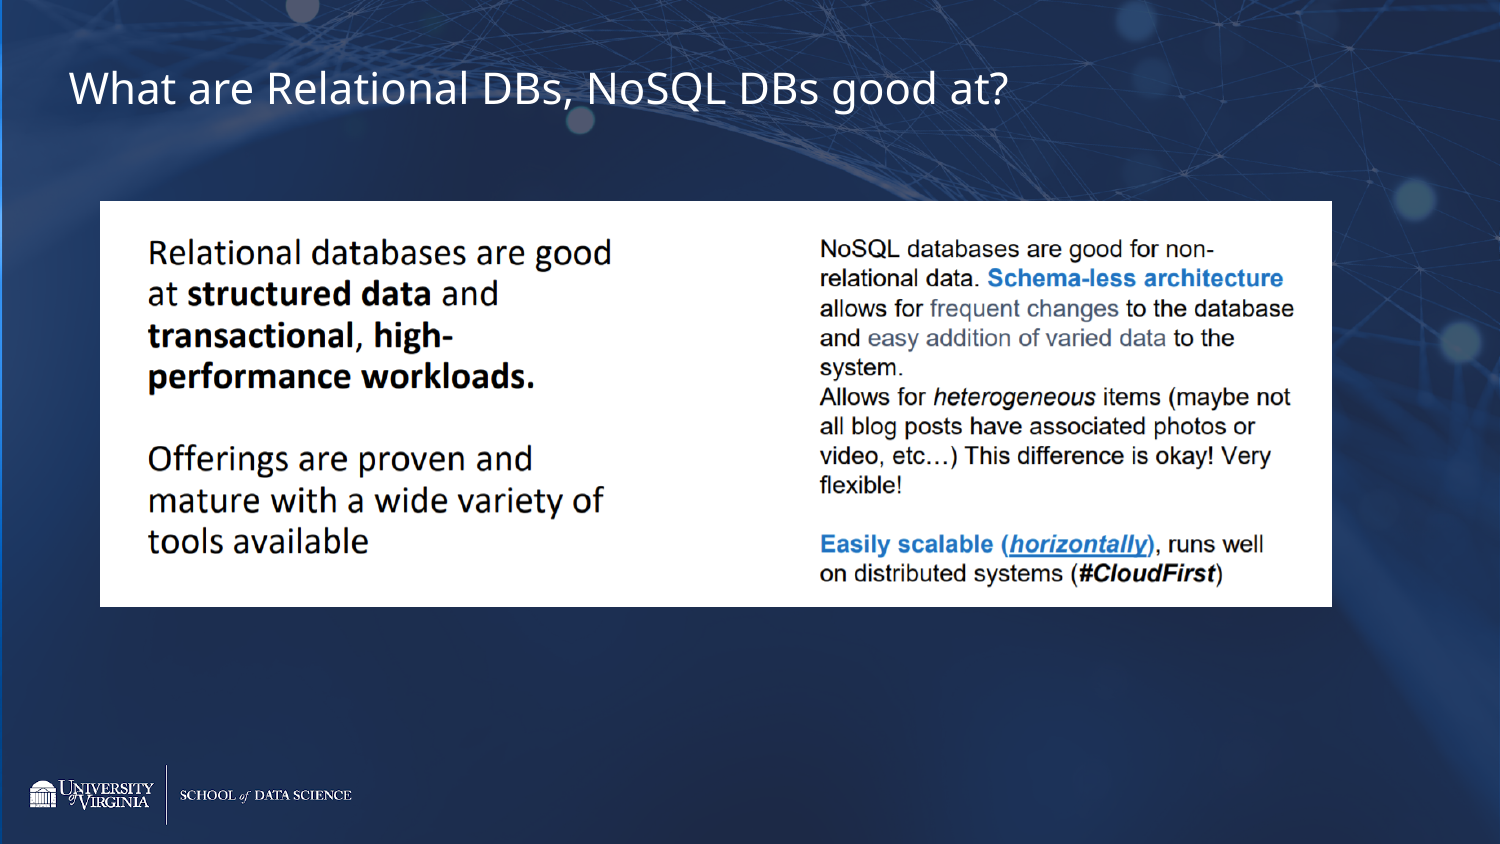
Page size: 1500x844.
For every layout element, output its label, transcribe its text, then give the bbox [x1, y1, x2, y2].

subtitle What are Relational DBs, NoSQL DBs good at? [53, 31, 1115, 129]
picture [0, 0, 1500, 844]
